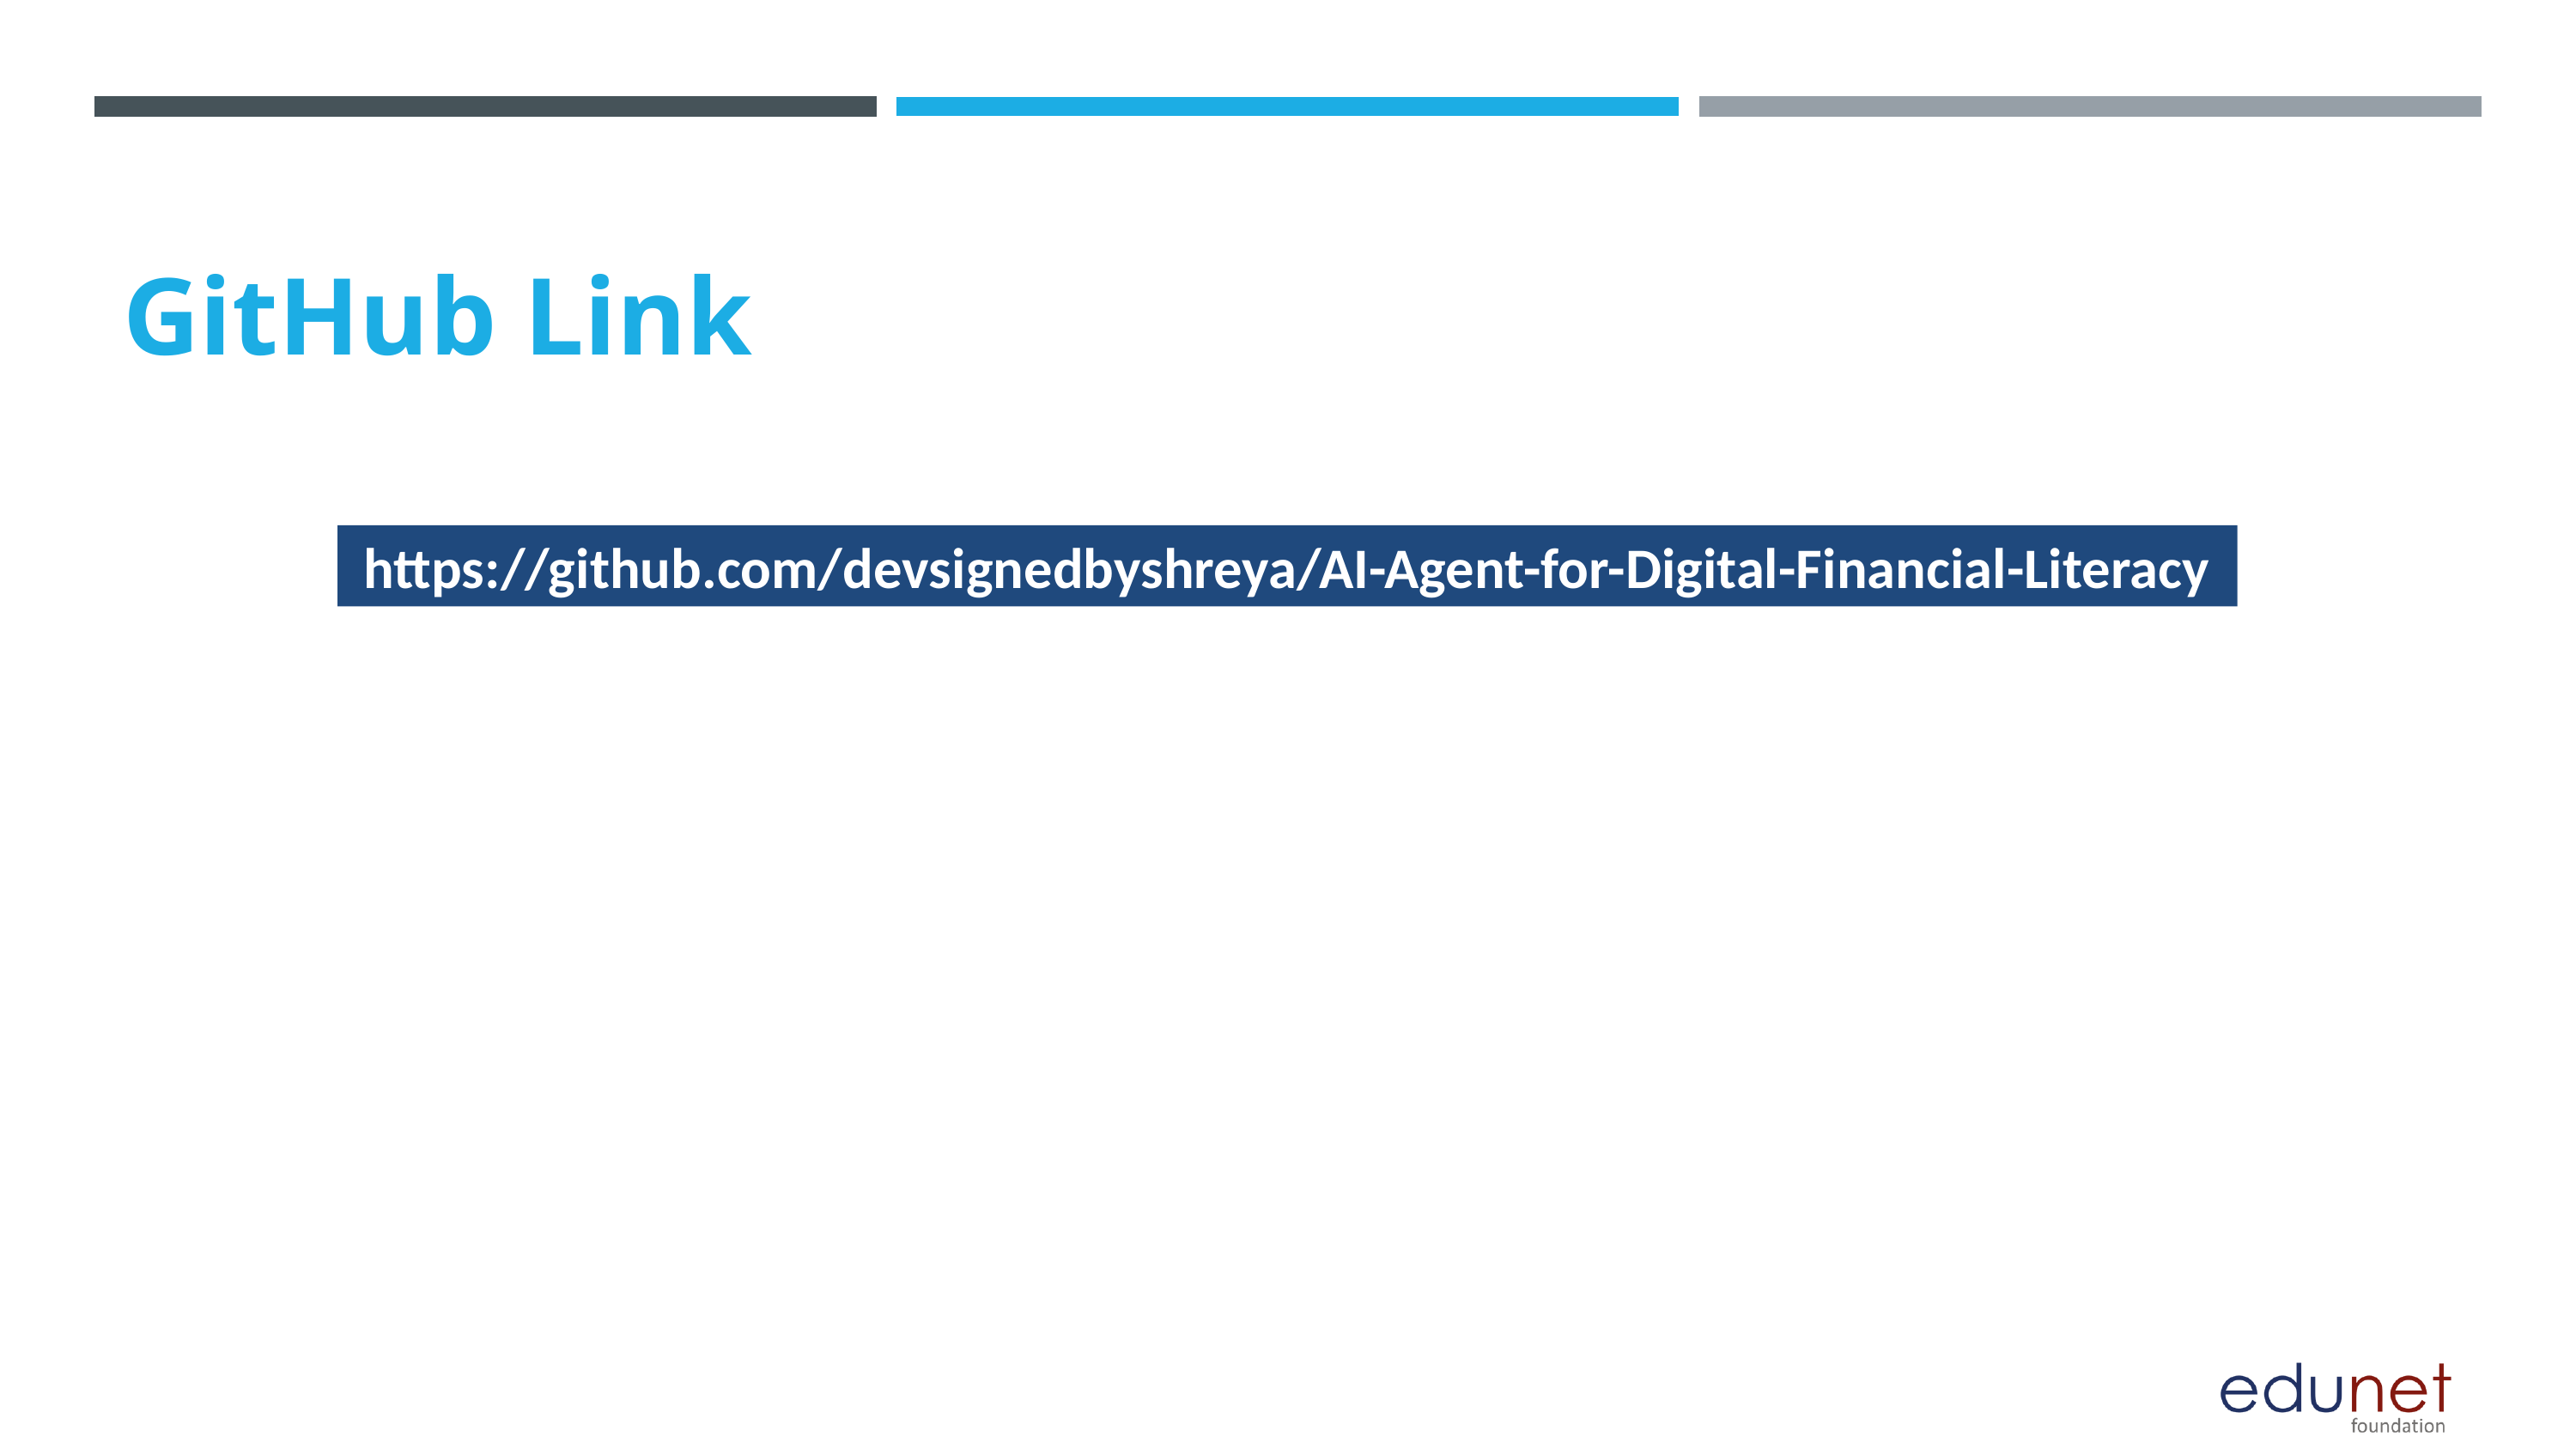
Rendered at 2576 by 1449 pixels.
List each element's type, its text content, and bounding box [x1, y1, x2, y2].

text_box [94, 96, 878, 118]
text_box https://github.com/devsignedbyshreya/AI-Agent-for-Digital-Financial-Literacy [337, 524, 2238, 607]
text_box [2215, 1359, 2454, 1438]
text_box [896, 96, 1680, 117]
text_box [1698, 95, 2482, 118]
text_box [122, 221, 2454, 377]
